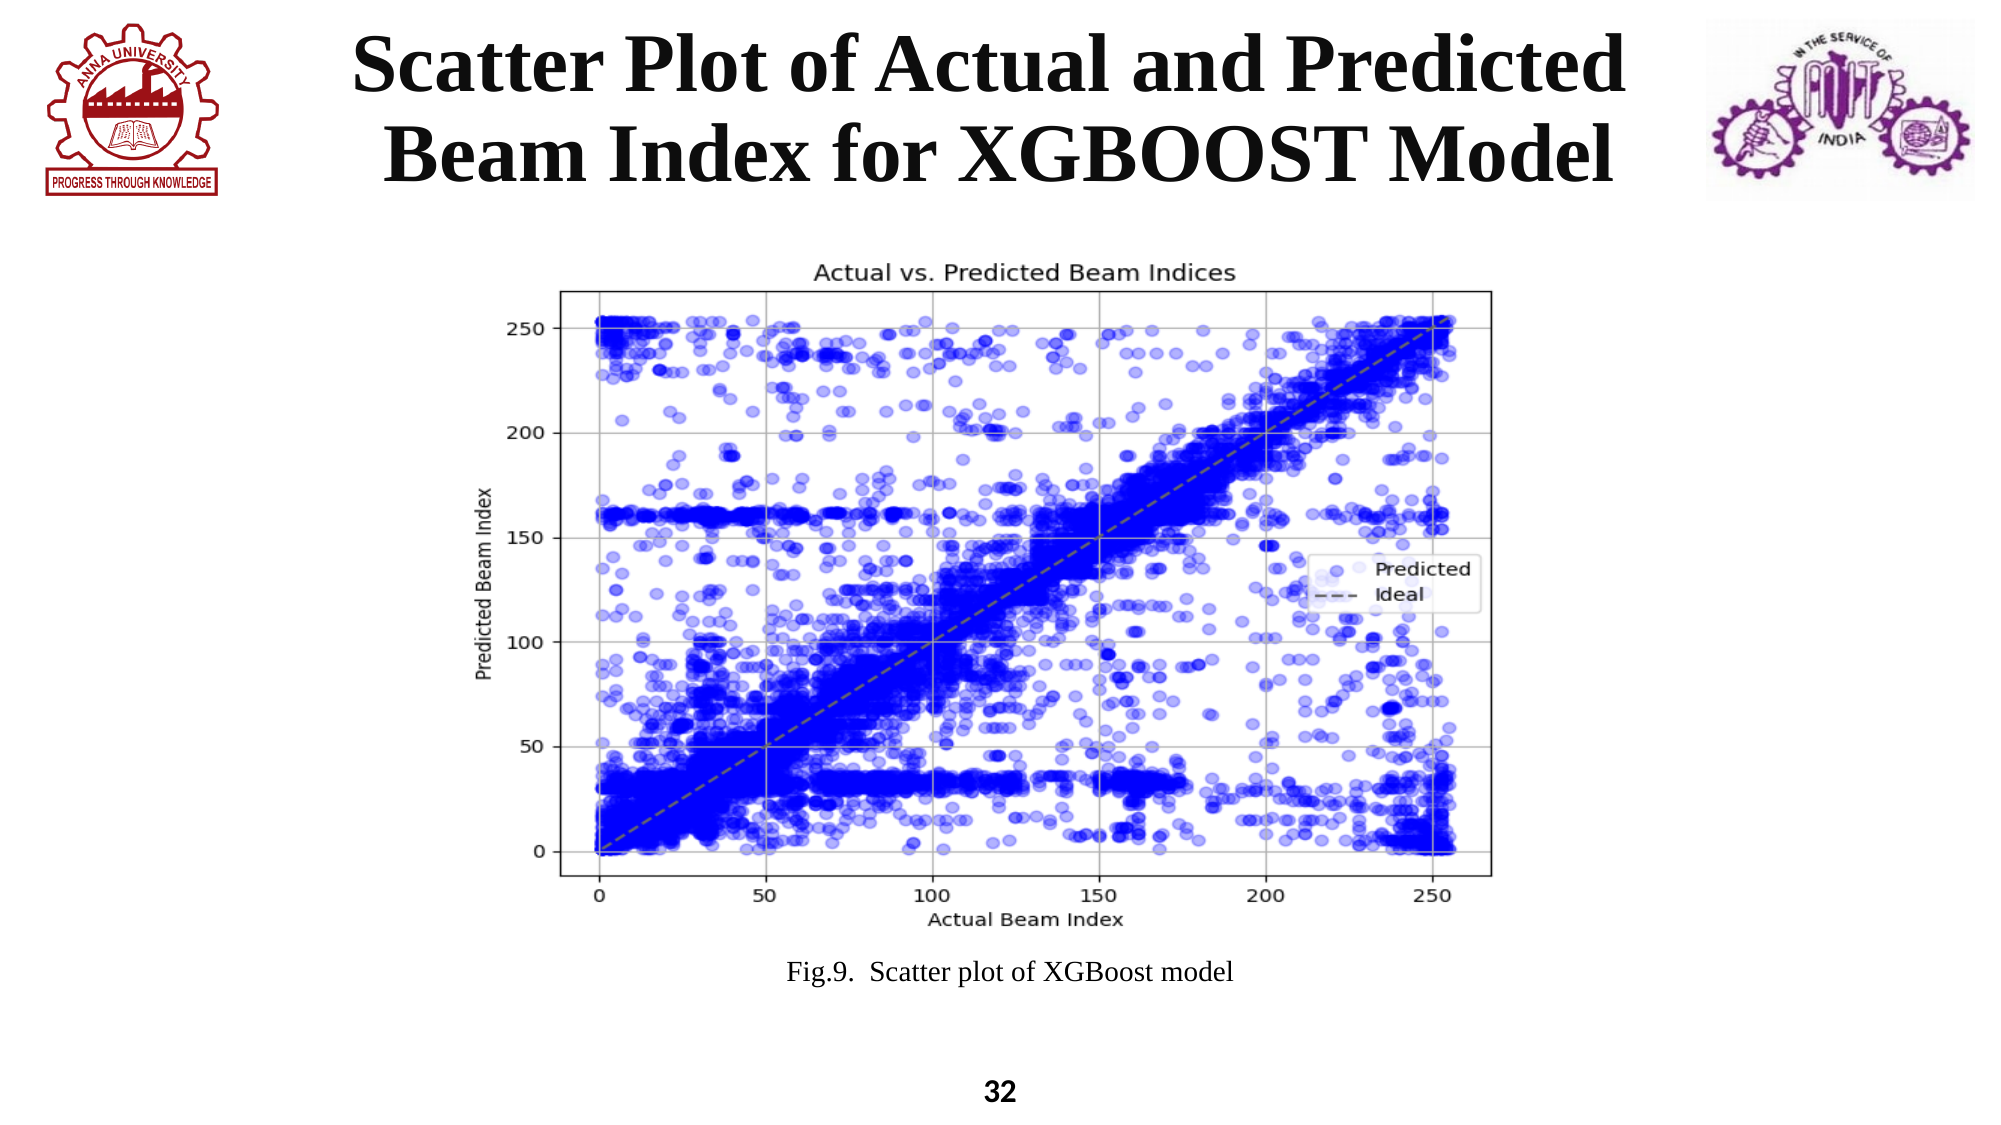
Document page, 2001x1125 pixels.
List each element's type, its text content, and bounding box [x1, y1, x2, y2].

picture [1705, 18, 1975, 201]
picture [44, 22, 220, 197]
slide_number 32 [0, 1052, 2000, 1125]
text_box Fig.9. Scatter plot of XGBoost model [510, 960, 1511, 996]
picture [410, 200, 1611, 960]
title Scatter Plot of Actual and Predicted Beam Index for XGBOOST Model [0, 0, 2000, 219]
